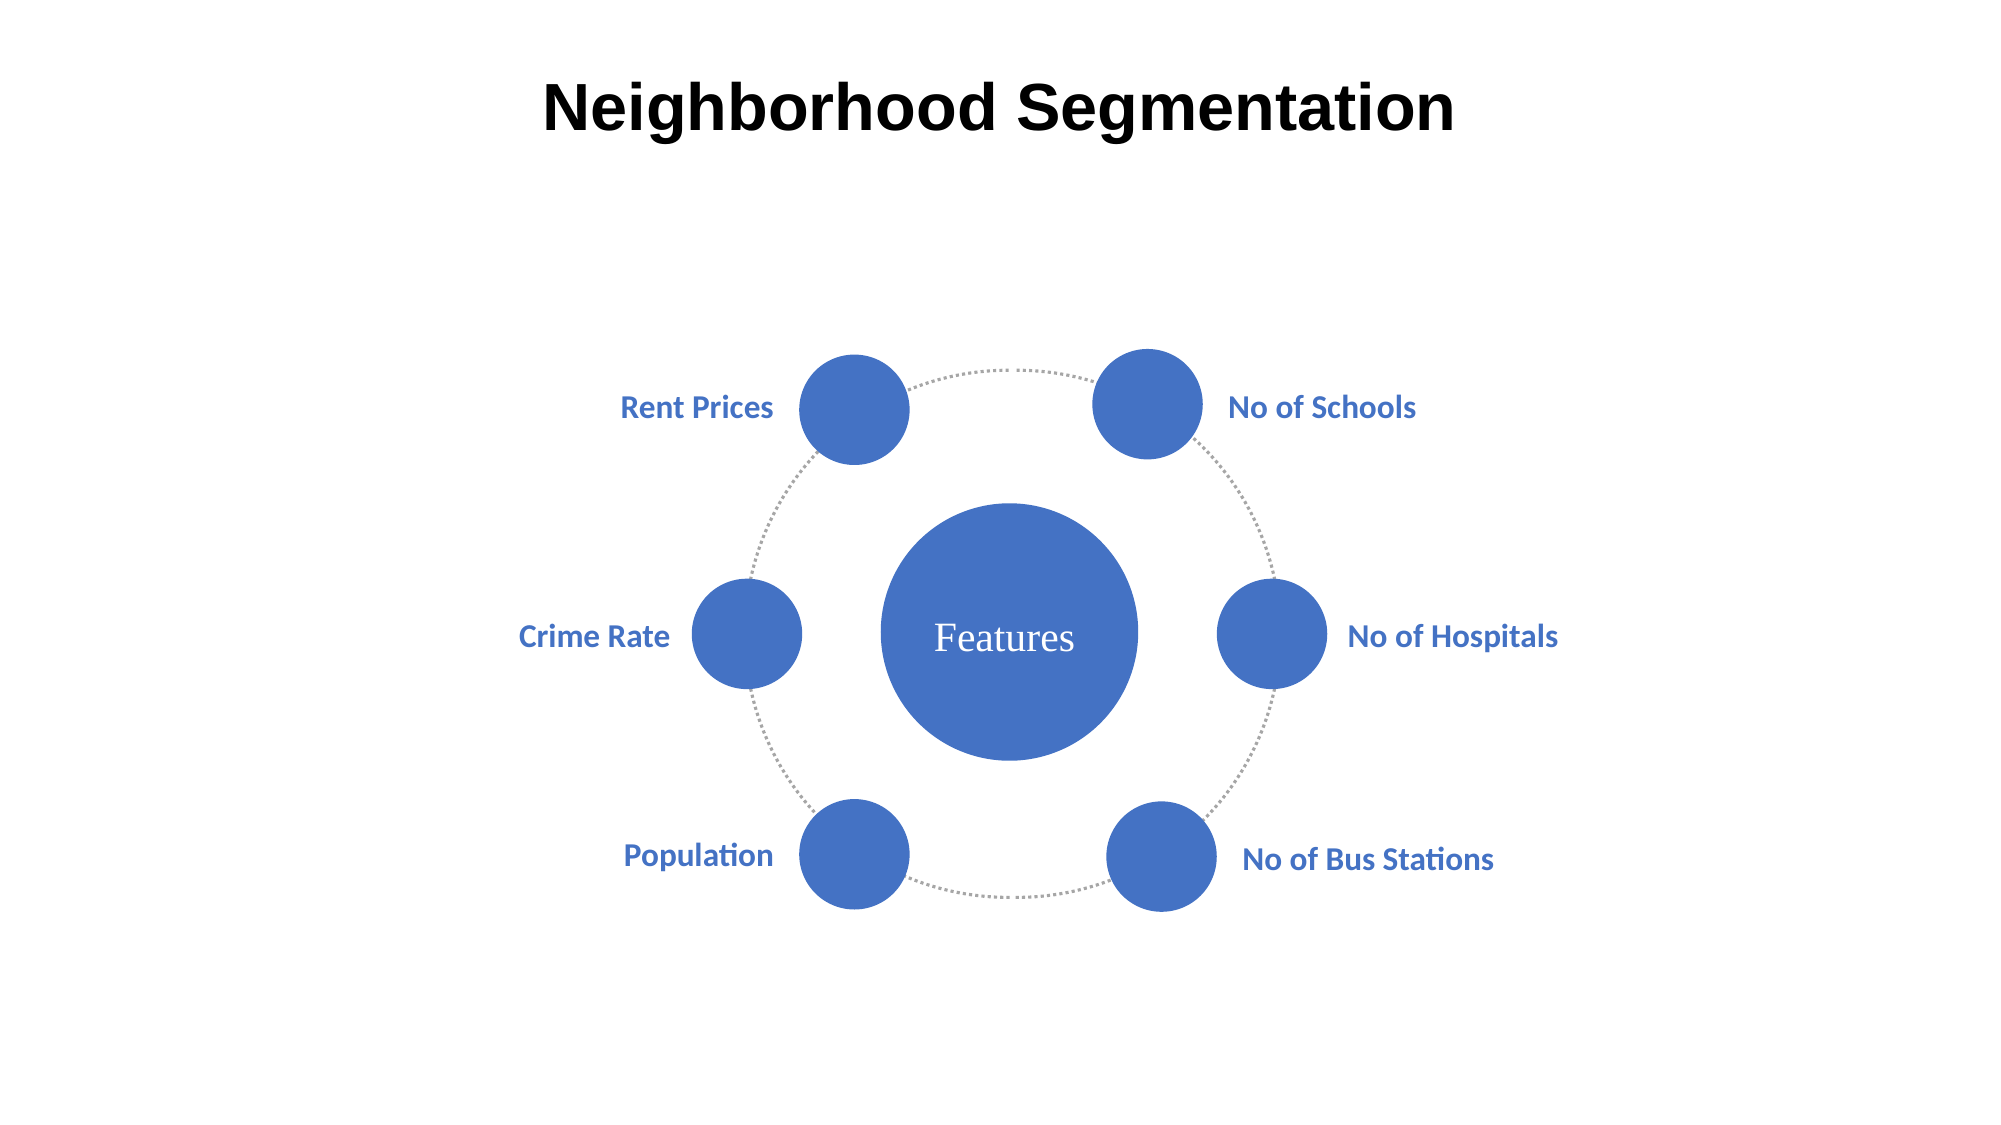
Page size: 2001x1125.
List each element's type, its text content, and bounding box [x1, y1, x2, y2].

text_box [750, 369, 1012, 898]
text_box No of Hospitals [1347, 613, 1589, 654]
text_box [1091, 347, 1204, 461]
text_box [690, 577, 804, 691]
text_box [1105, 800, 1218, 913]
text_box [798, 798, 911, 911]
text_box Crime Rate [447, 613, 671, 654]
text_box Rent Prices [619, 385, 774, 426]
text_box [798, 353, 911, 467]
text_box Population [619, 833, 775, 874]
text_box [1013, 369, 1275, 898]
text_box Features [888, 602, 1121, 667]
text_box No of Bus Stations [1242, 836, 1573, 877]
text_box Neighborhood Segmentation [0, 65, 2000, 145]
text_box [1215, 577, 1329, 691]
text_box [1009, 502, 1140, 762]
text_box No of Schools [1228, 385, 1469, 426]
